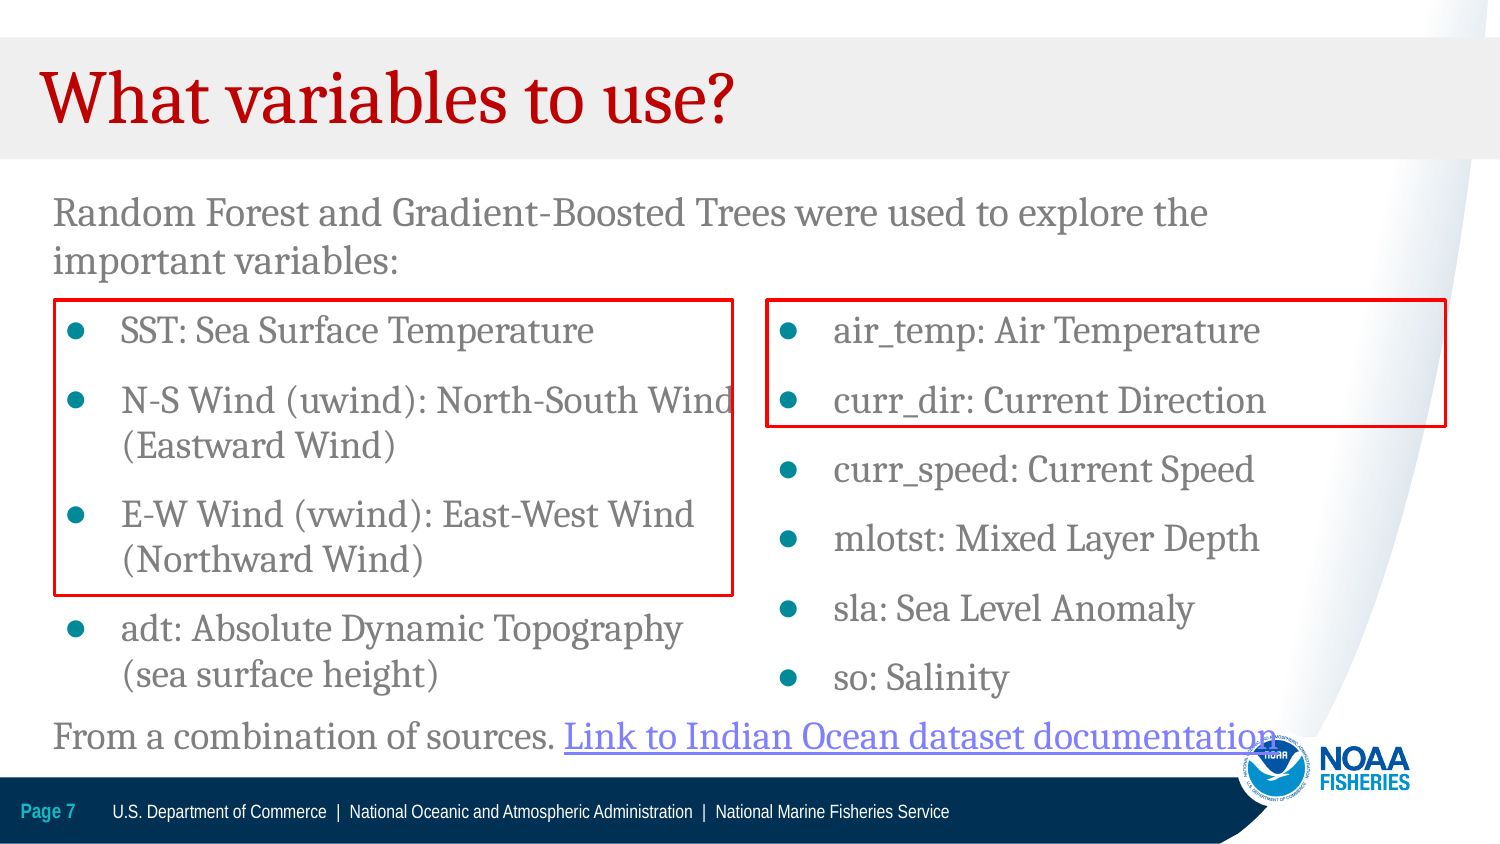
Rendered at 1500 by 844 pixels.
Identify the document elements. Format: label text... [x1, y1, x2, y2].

list air_temp: Air Temperature curr_dir: Current Direction curr_speed: Current Speed mlotst: Mixed Layer Depth sla: Sea Level Anomaly so: Salinity [743, 300, 1469, 695]
text_box Random Forest and Gradient-Boosted Trees were used to explore the important variables: [37, 173, 1388, 299]
text_box [54, 300, 733, 596]
text_box From a combination of sources. Link to Indian Ocean dataset documentation [37, 695, 1500, 773]
picture [1393, 777, 1401, 787]
text_box [767, 300, 1446, 427]
picture [1267, 773, 1287, 780]
picture [1237, 773, 1410, 807]
list SST: Sea Surface Temperature N-S Wind (uwind): North-South Wind (Eastward Wind) E-W Wind (vwind): East-West Wind (Northward Wind) adt: Absolute Dynamic Topography (sea surface height) [31, 300, 757, 790]
title What variables to use? [24, 37, 1475, 160]
